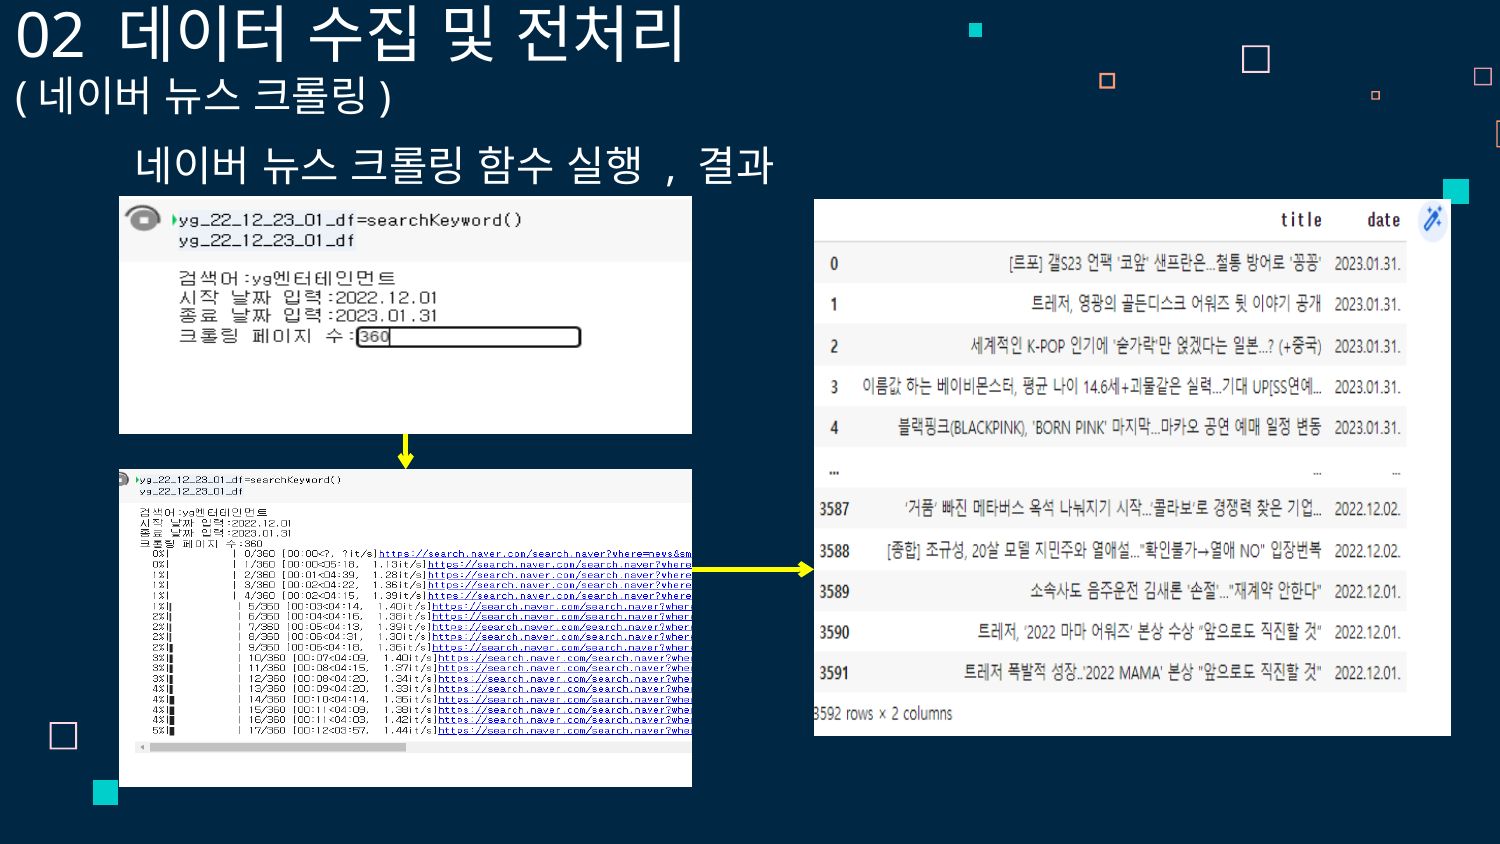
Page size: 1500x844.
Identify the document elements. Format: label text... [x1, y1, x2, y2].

text_box 02 데이터 수집 및 전처리 (네이버 뉴스 크롤링) [0, 0, 776, 136]
title 네이버 뉴스 크롤링 함수 실행 , 결과 [119, 110, 896, 205]
picture [119, 469, 692, 788]
picture [813, 199, 1451, 736]
picture [119, 196, 692, 434]
